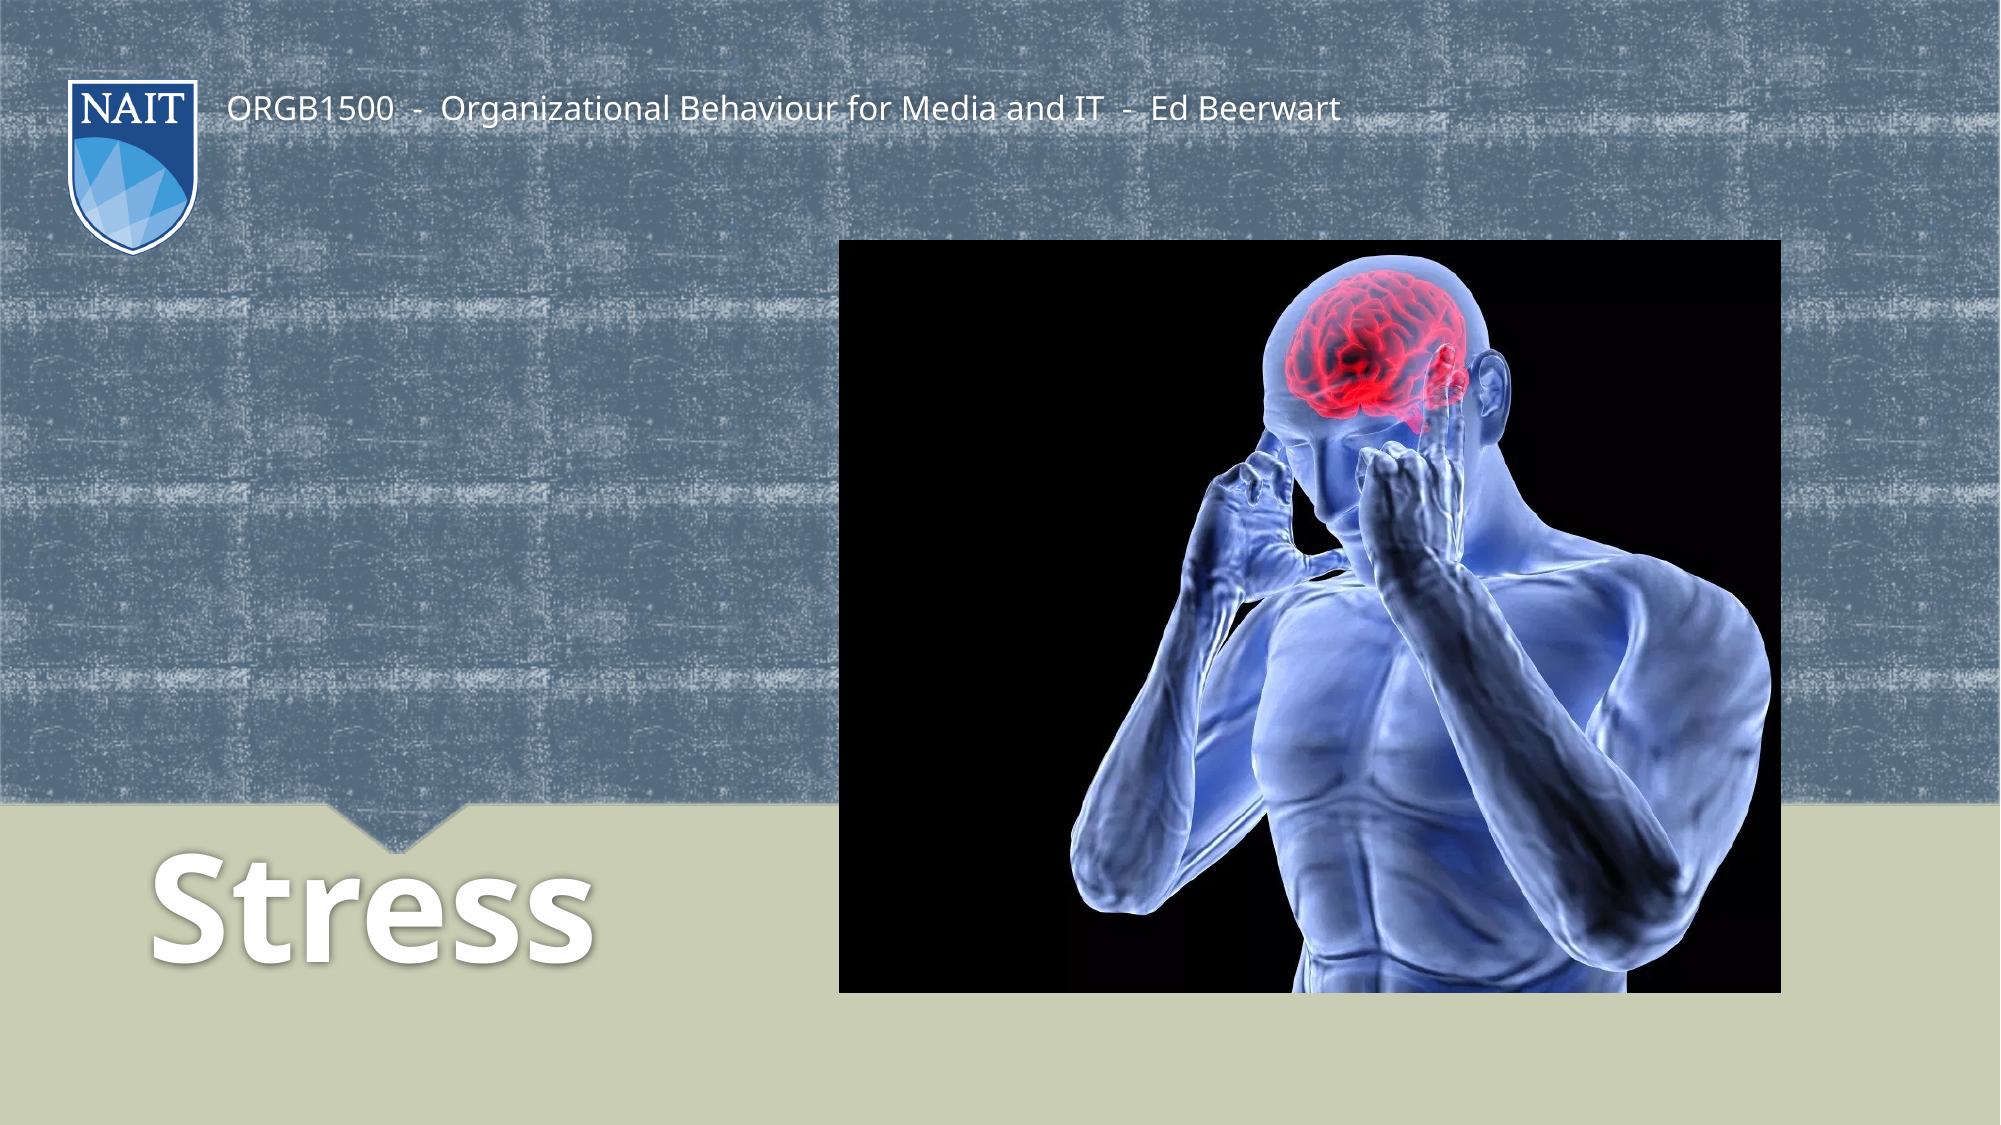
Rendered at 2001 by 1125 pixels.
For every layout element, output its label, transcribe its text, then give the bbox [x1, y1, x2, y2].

subtitle ORGB1500 - Organizational Behaviour for Media and IT - Ed Beerwart [211, 79, 1539, 151]
title Stress [132, 888, 1868, 1003]
picture [839, 240, 1781, 993]
picture [68, 79, 198, 256]
